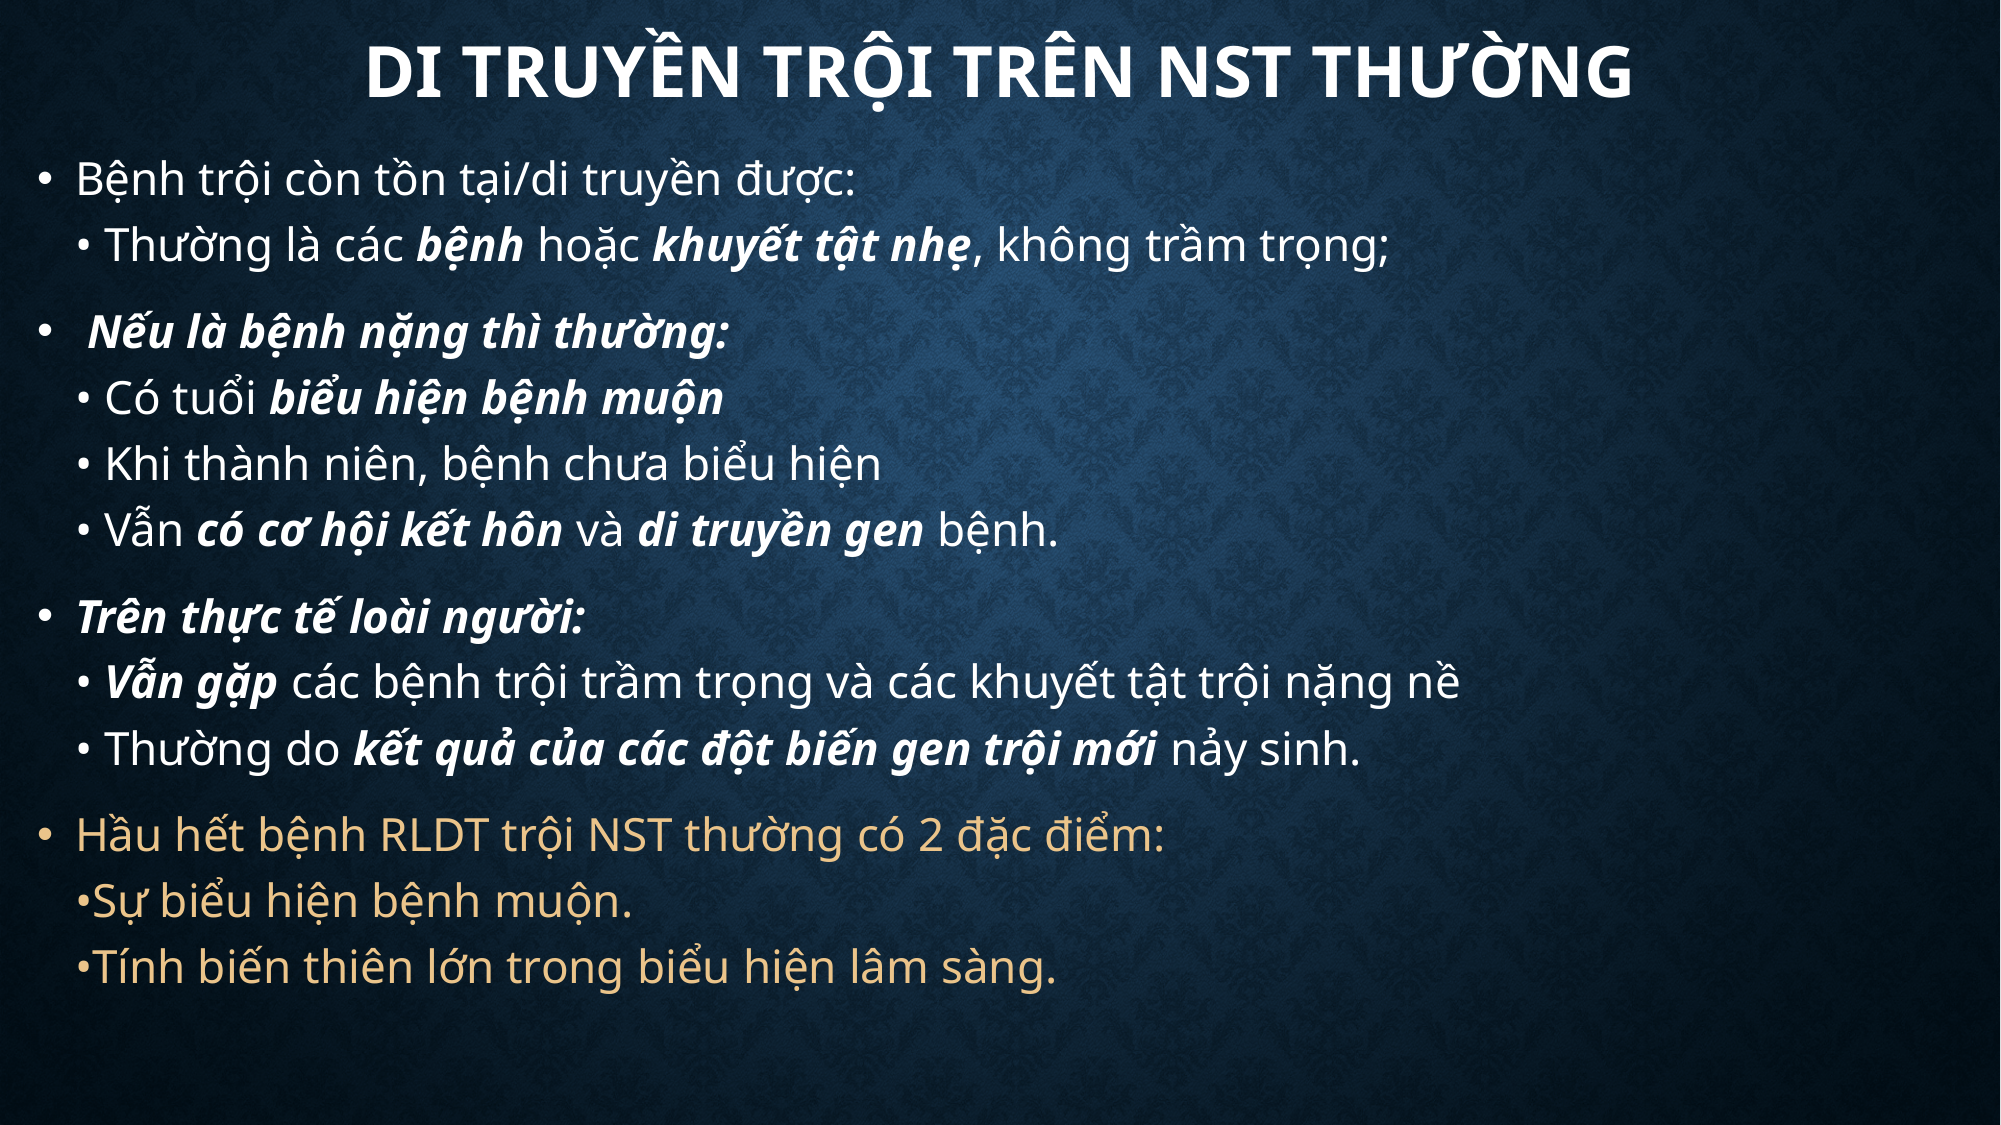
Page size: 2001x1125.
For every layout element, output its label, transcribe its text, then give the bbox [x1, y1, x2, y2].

title Di truyền trội trên NST thường [150, 0, 1850, 150]
list Bệnh trội còn tồn tại/di truyền được: • Thường là các bệnh hoặc khuyết tật nhẹ, không trầm trọng; Nếu là bệnh nặng thì thường: • Có tuổi biểu hiện bệnh muộn • Khi thành niên, bệnh chưa biểu hiện • Vẫn có cơ hội kết hôn và di truyền gen bệnh. Trên thực tế loài người: • Vẫn gặp các bệnh trội trầm trọng và các khuyết tật trội nặng nề • Thường do kết quả của các đột biến gen trội mới nảy sinh. Hầu hết bệnh RLDT trội NST thường có 2 đặc điểm: •Sự biểu hiện bệnh muộn. •Tính biến thiên lớn trong biểu hiện lâm sàng. [22, 131, 1923, 994]
